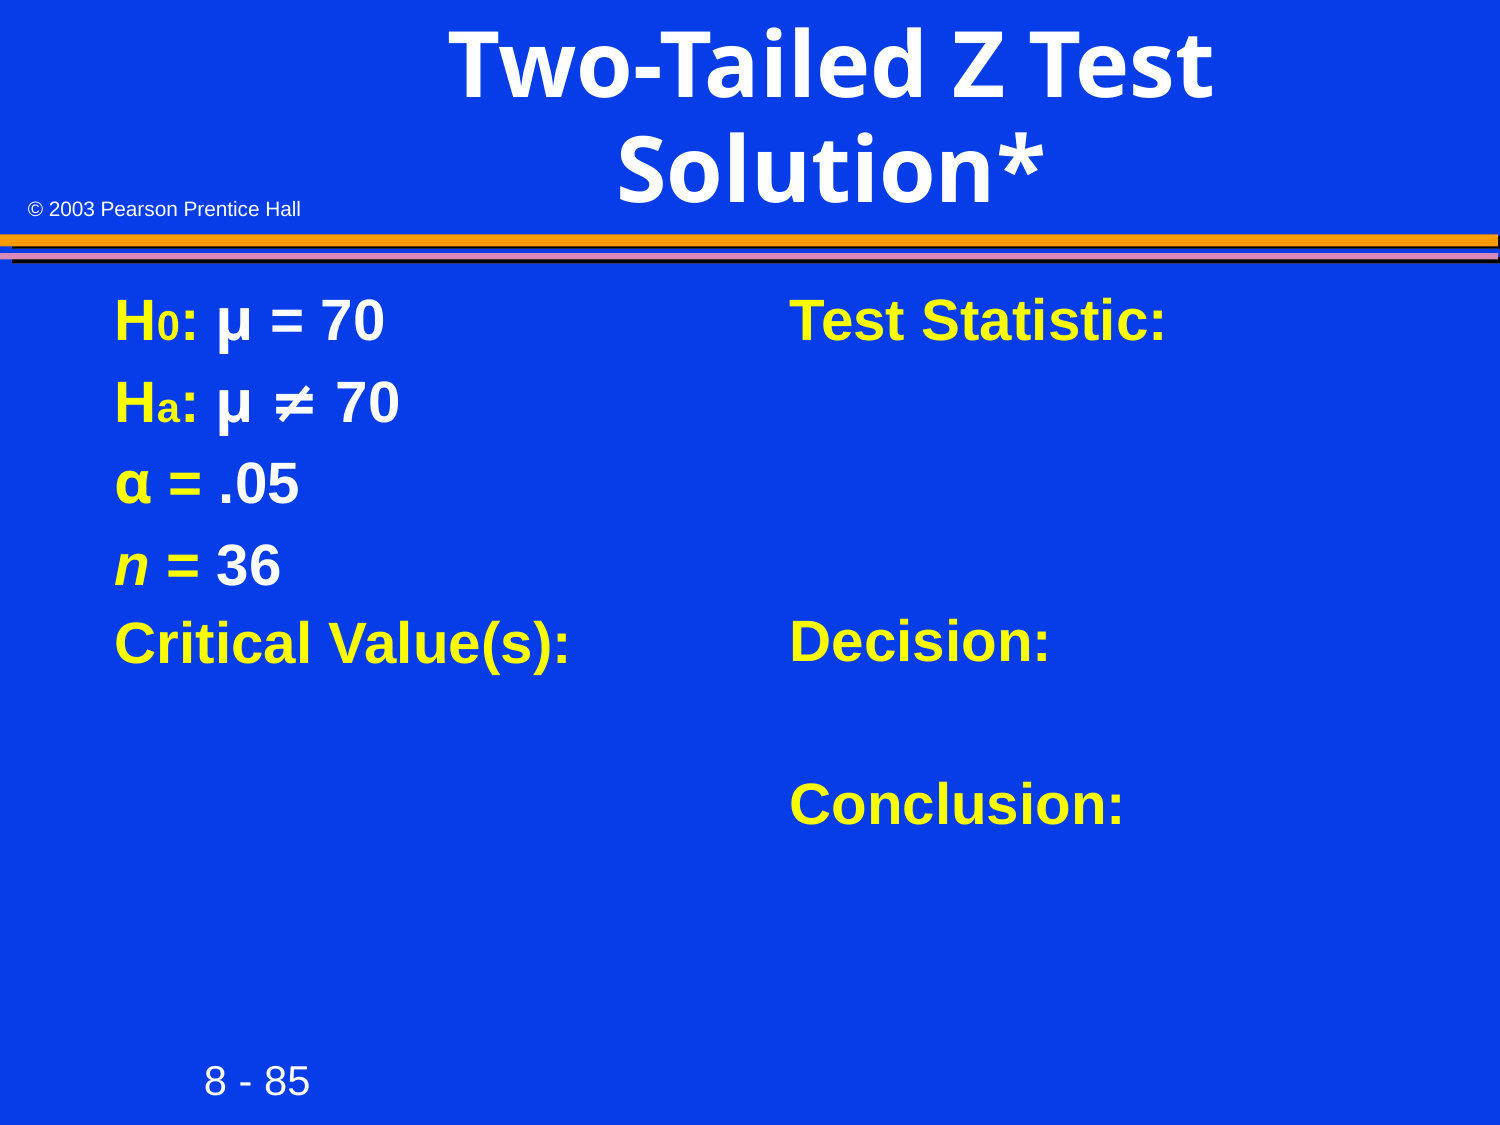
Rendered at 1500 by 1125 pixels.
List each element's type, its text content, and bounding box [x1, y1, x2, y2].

text_box Test Statistic: Decision: Conclusion: [774, 274, 1400, 950]
title Two-Tailed Z Test Solution* [275, 24, 1388, 213]
list H0: μ = 70 Ha: μ ≠ 70 α = .05 n = 36 Critical Value(s): [99, 275, 732, 950]
